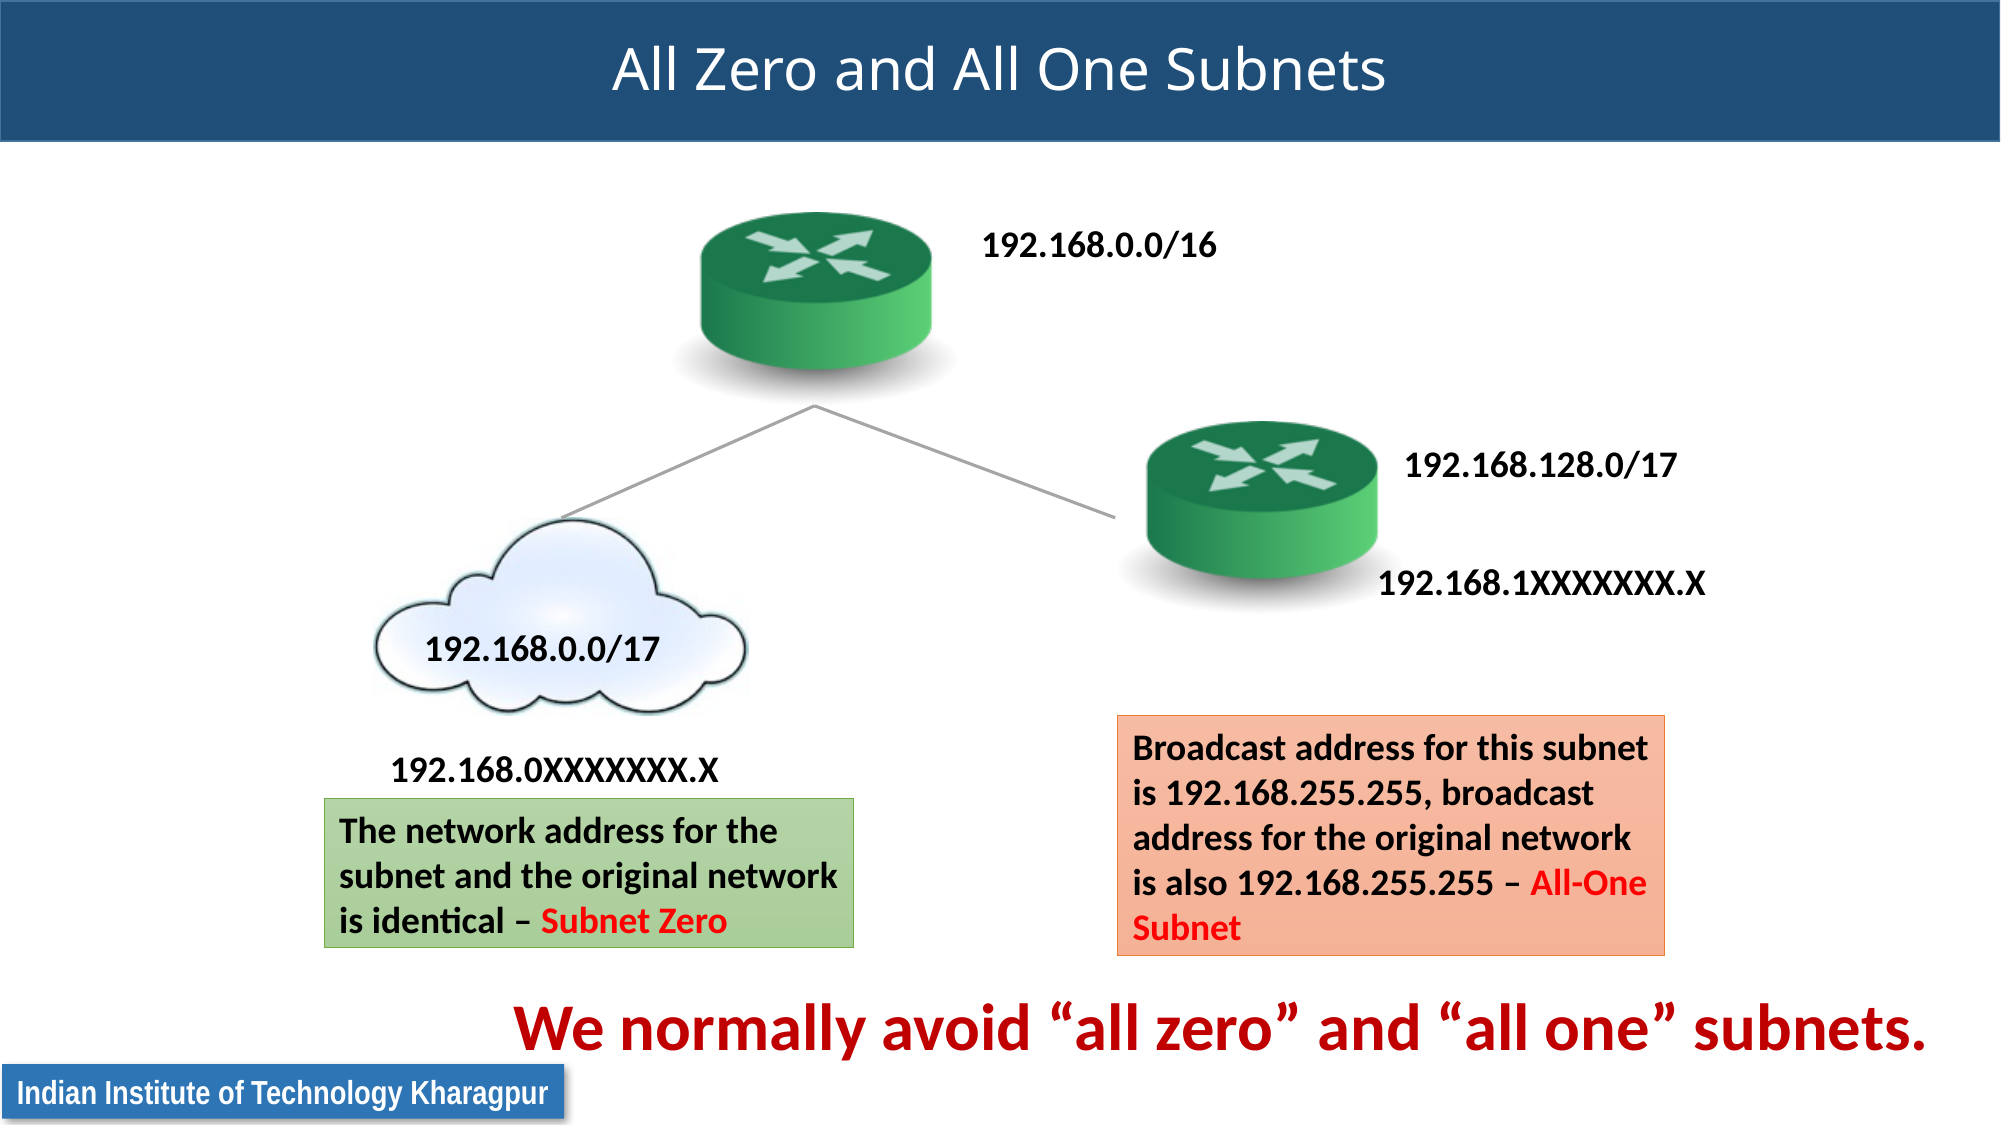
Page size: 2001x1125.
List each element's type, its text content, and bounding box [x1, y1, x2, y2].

text_box 192.168.1XXXXXXX.X [1406, 550, 1722, 611]
picture [1115, 421, 1406, 615]
text_box The network address for the subnet and the original network is identical – Subnet Zero [324, 798, 854, 948]
picture [669, 212, 960, 405]
text_box We normally avoid “all zero” and “all one” subnets. [498, 976, 1969, 1071]
text_box 192.168.128.0/17 [1406, 432, 1693, 493]
title All Zero and All One Subnets [0, 1, 2000, 141]
text_box Broadcast address for this subnet is 192.168.255.255, broadcast address for the original network is also 192.168.255.255 – All-One Subnet [1117, 715, 1665, 956]
text_box 192.168.0.0/16 [966, 212, 1232, 273]
text_box 192.168.0XXXXXXX.X [374, 737, 734, 798]
picture [373, 517, 749, 716]
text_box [561, 405, 814, 518]
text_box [814, 405, 1116, 518]
